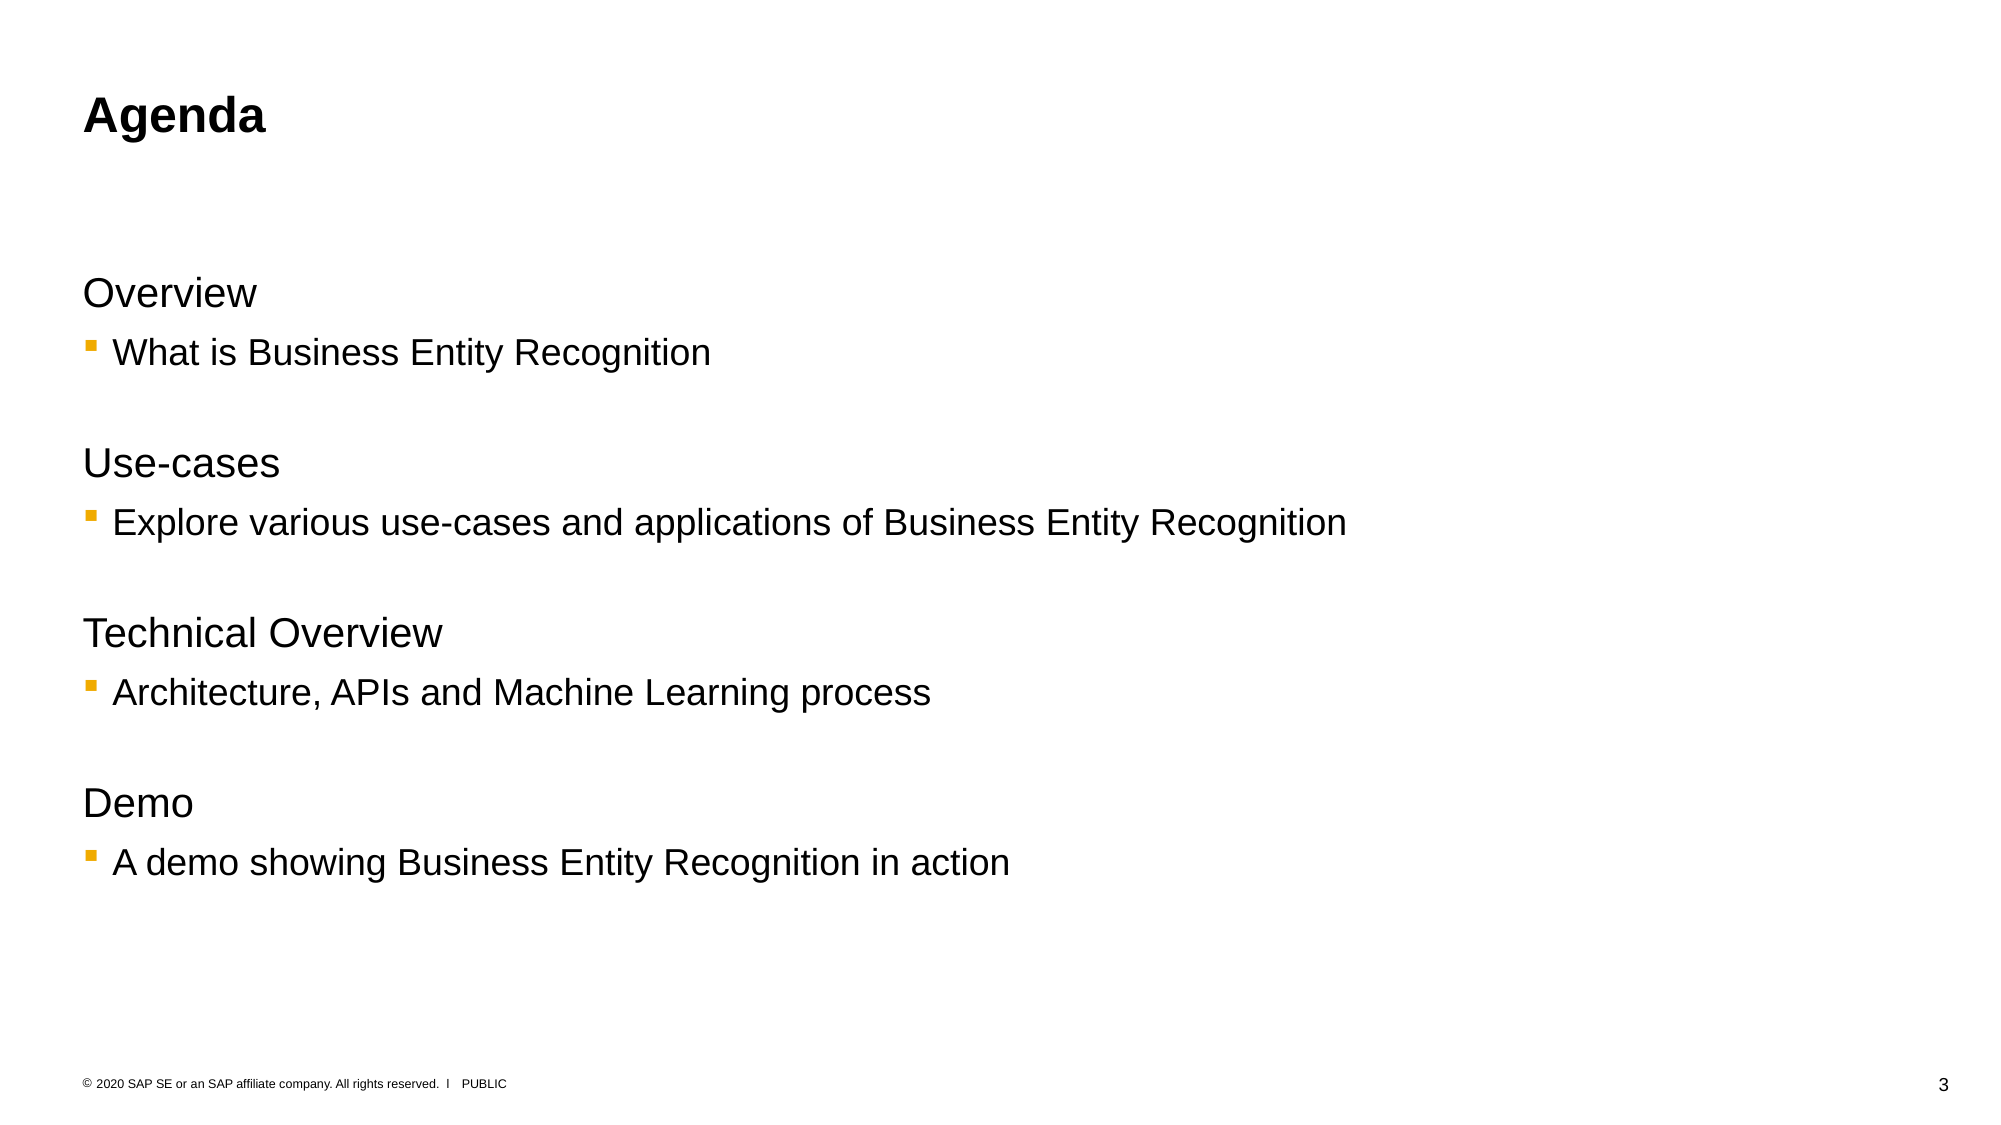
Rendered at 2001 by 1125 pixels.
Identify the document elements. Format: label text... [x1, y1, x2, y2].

title Agenda [82, 82, 1918, 144]
list Overview What is Business Entity Recognition Use-cases Explore various use-cases and applications of Business Entity Recognition Technical Overview Architecture, APIs and Machine Learning process Demo A demo showing Business Entity Recognition in action [82, 265, 1918, 1040]
